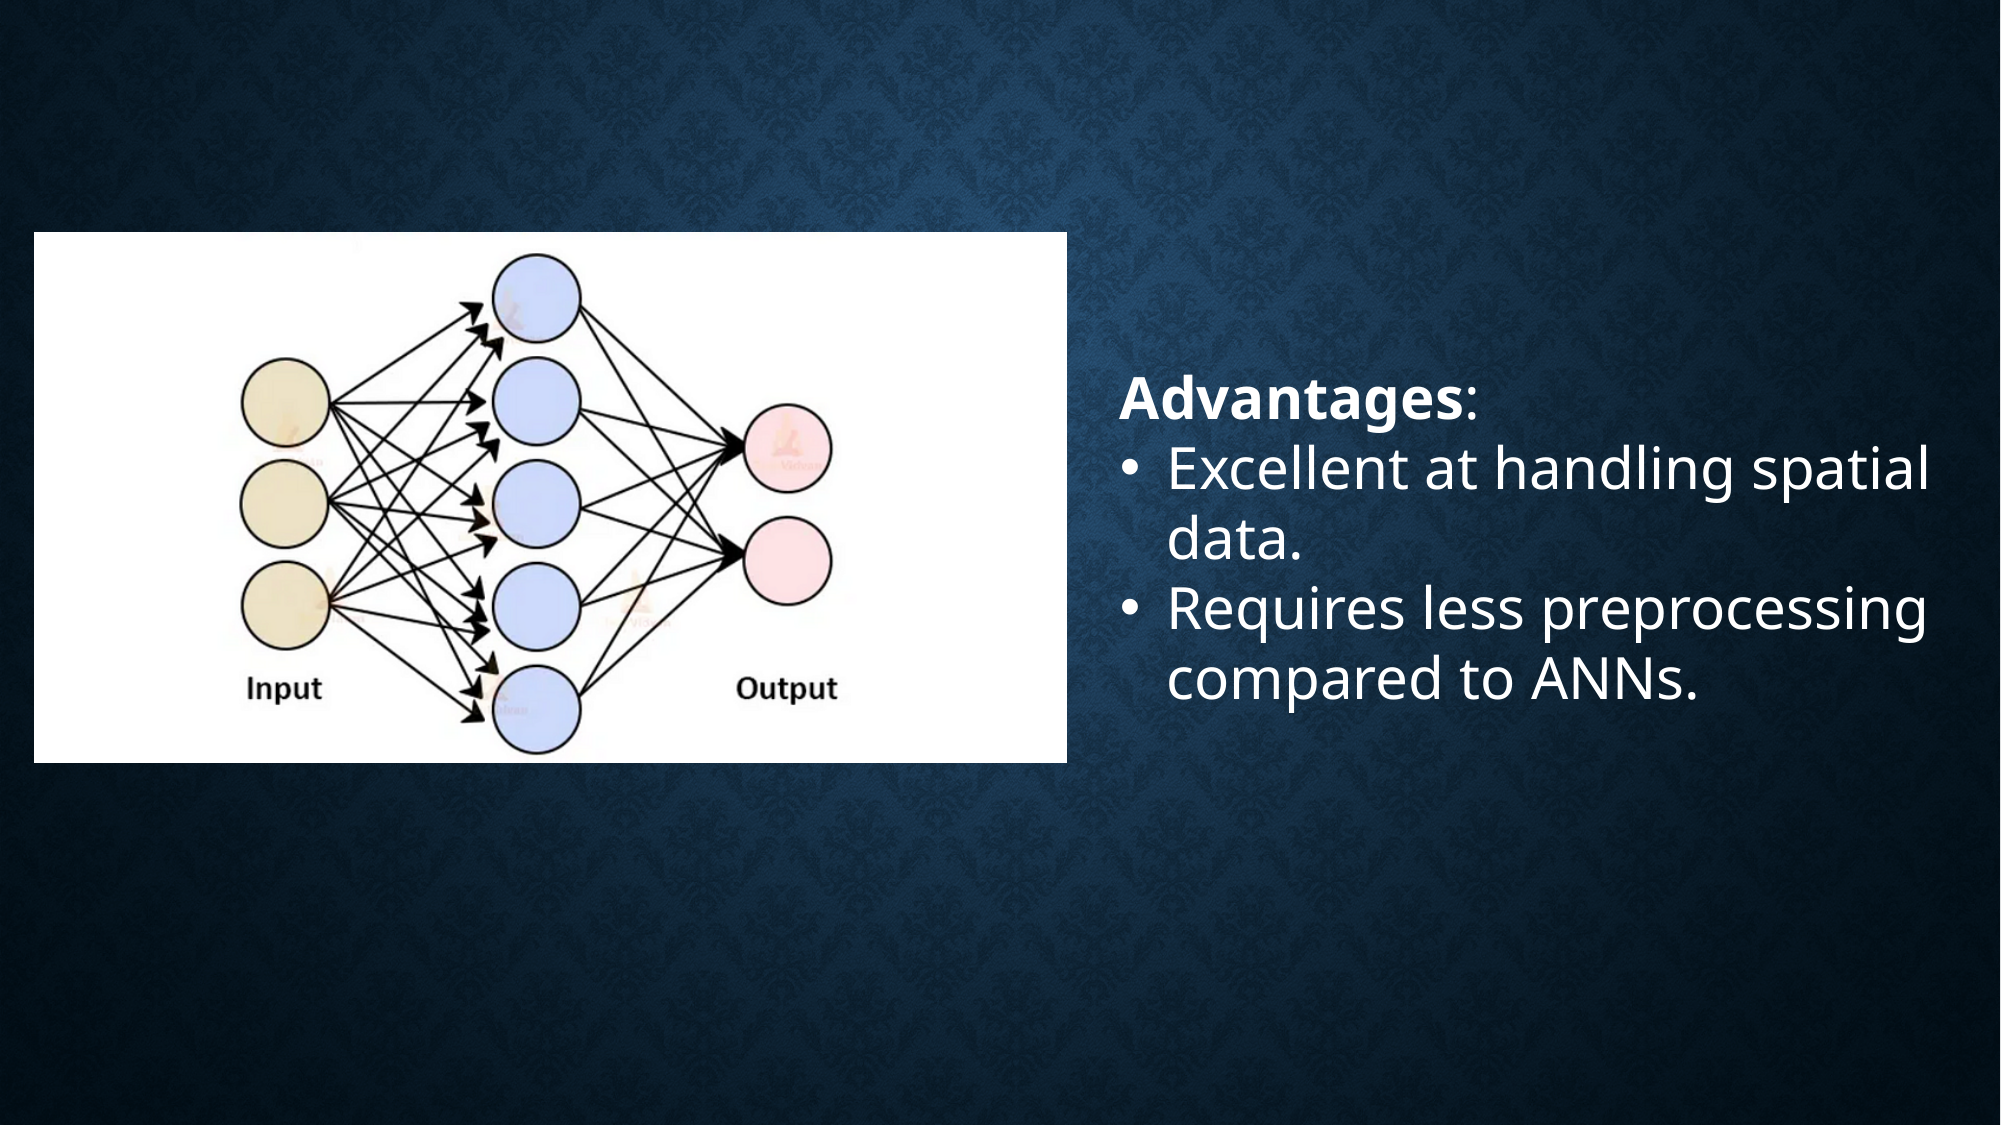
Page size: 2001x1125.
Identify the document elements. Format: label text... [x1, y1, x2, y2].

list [33, 232, 1067, 763]
text_box Advantages: Excellent at handling spatial data. Requires less preprocessing compared to ANNs. [1104, 354, 1952, 789]
